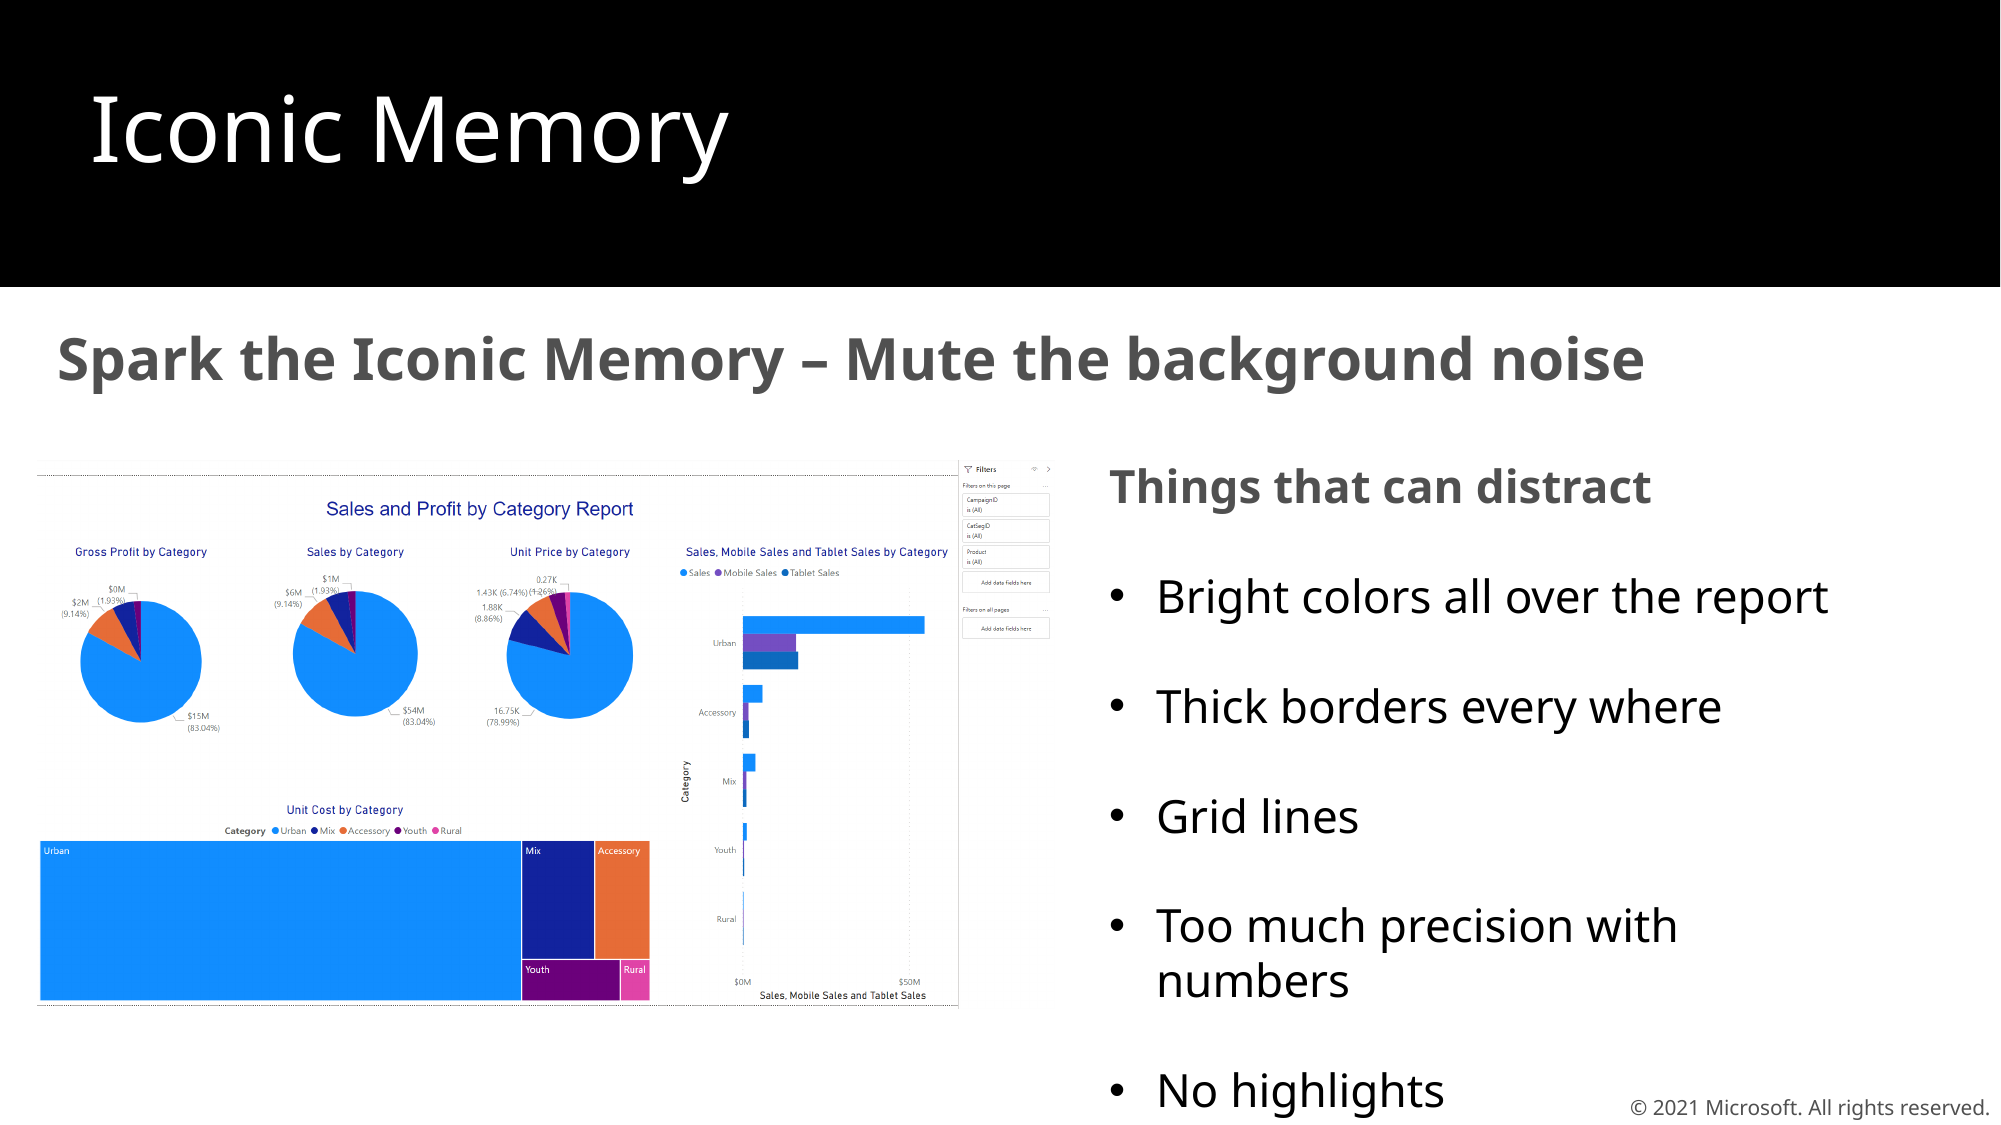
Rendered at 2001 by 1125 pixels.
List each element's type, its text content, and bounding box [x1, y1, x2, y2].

text_box Spark the Iconic Memory – Mute the background noise [33, 315, 1960, 401]
picture [36, 460, 1055, 1009]
text_box © 2021 Microsoft. All rights reserved. [1892, 1088, 2000, 1125]
text_box Things that can distract Bright colors all over the report Thick borders every where Grid lines Too much precision with numbers No highlights [1094, 449, 1892, 1125]
title Iconic Memory [75, 63, 1919, 178]
